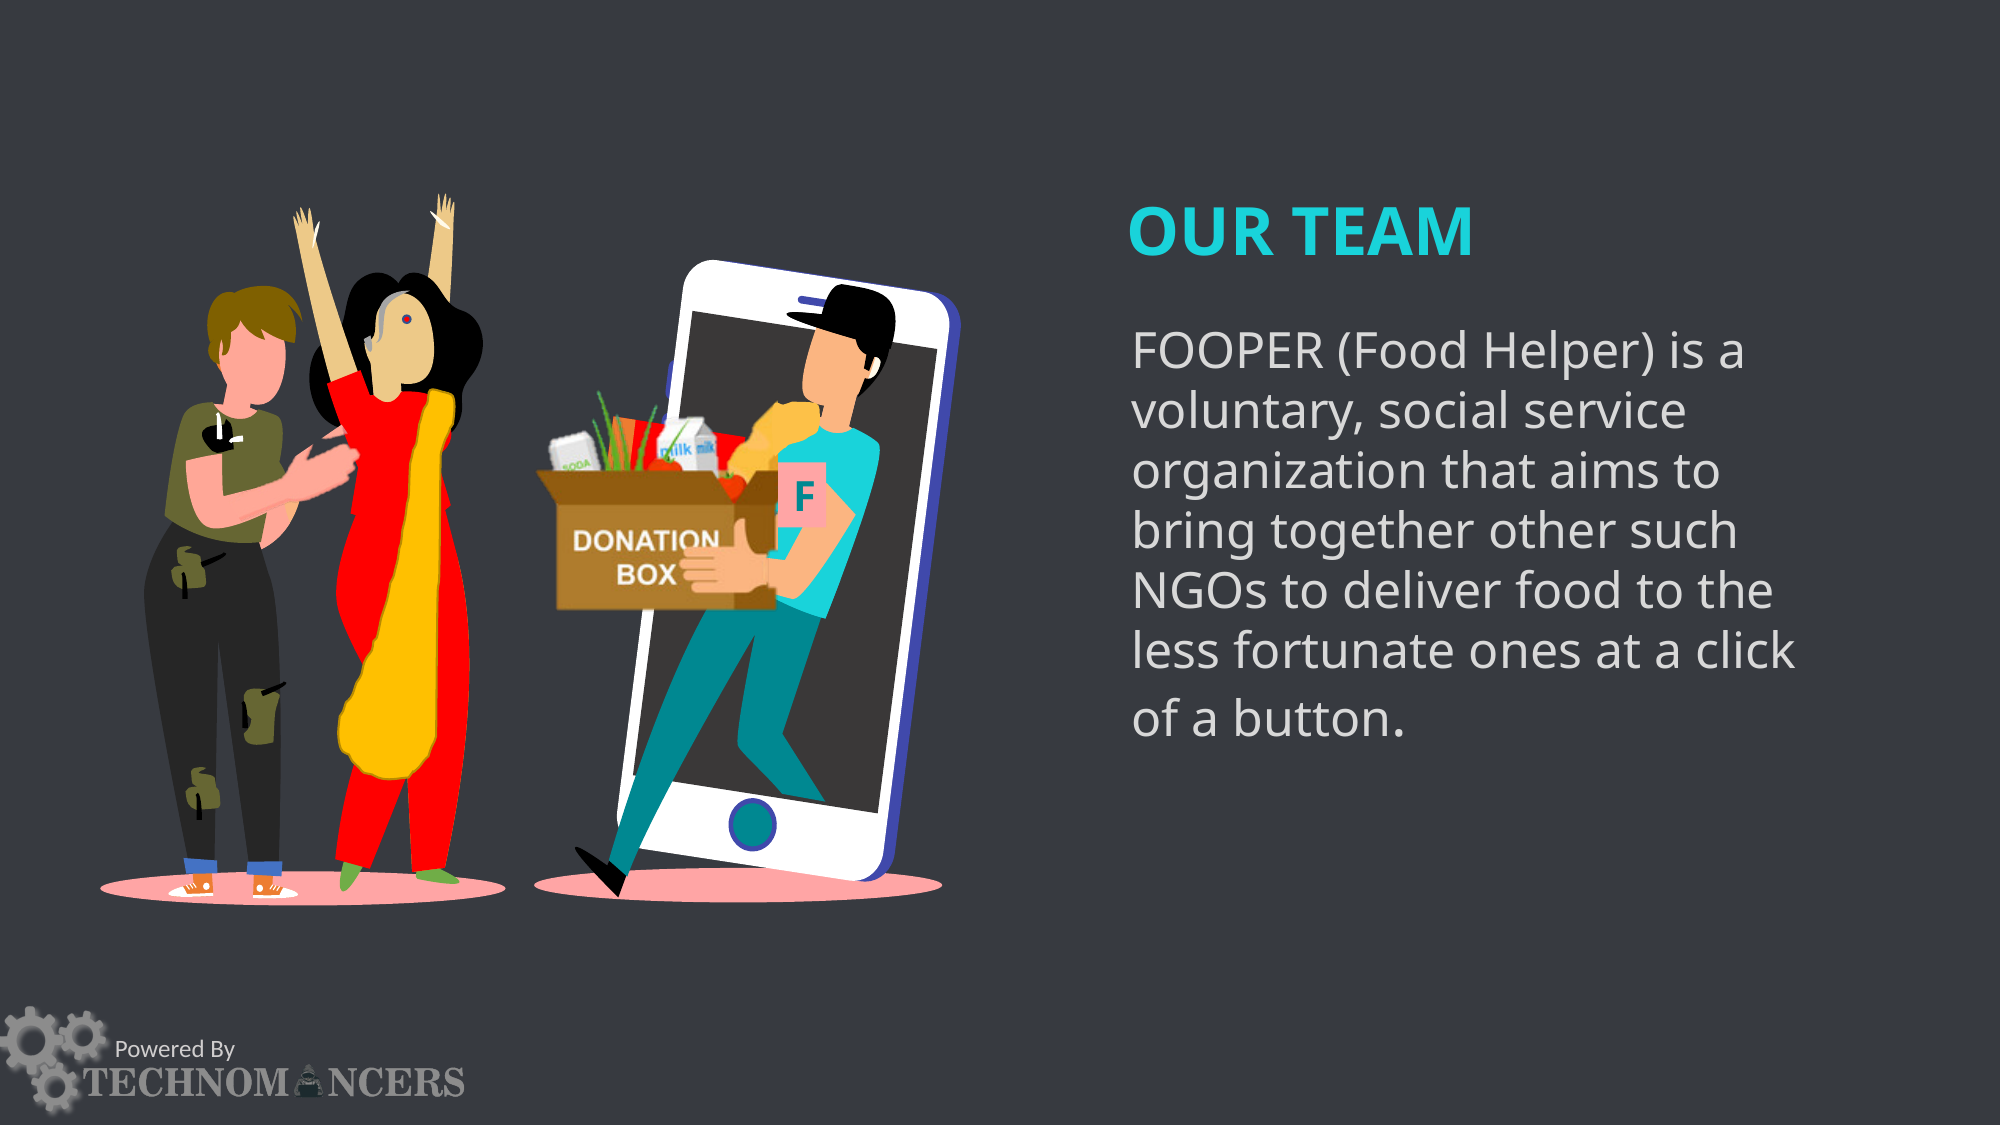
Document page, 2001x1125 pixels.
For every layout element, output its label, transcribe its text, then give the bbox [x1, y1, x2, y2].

picture [499, 303, 778, 680]
text_box FOOPER (Food Helper) is a voluntary, social service organization that aims to bring together other such NGOs to deliver food to the less fortunate ones at a click of a button. [1116, 310, 1825, 756]
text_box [99, 193, 964, 906]
text_box OUR TEAM [1111, 181, 2000, 277]
picture [272, 418, 330, 556]
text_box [0, 958, 466, 1125]
